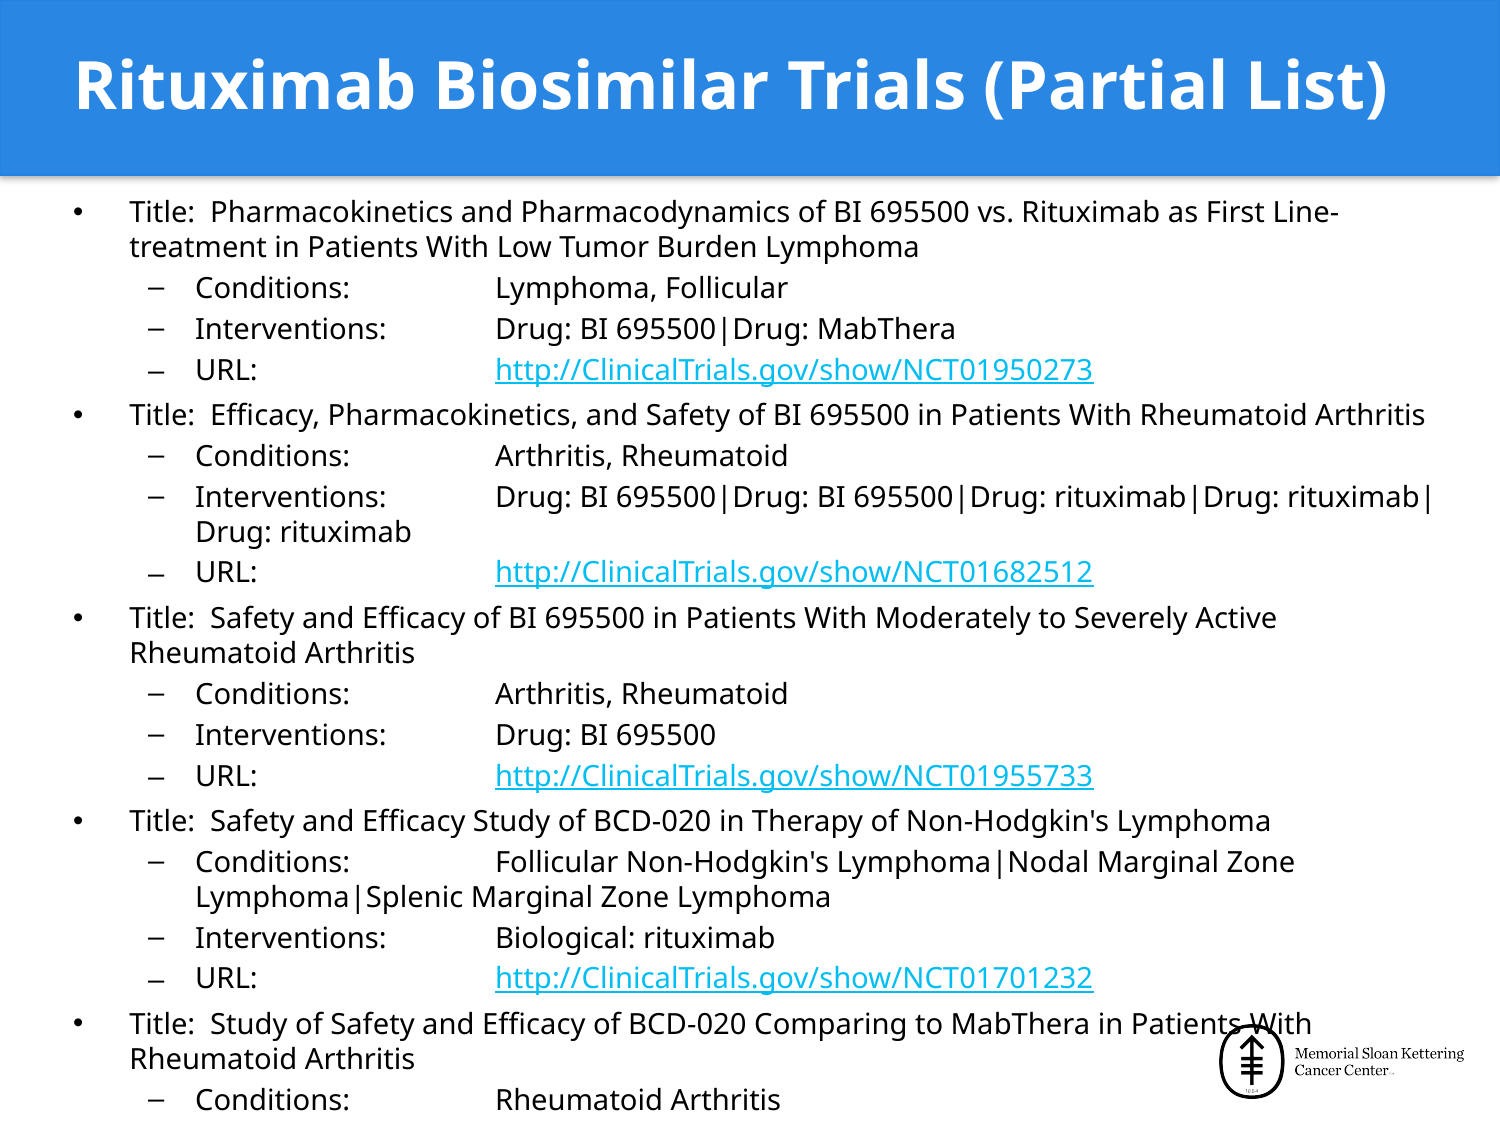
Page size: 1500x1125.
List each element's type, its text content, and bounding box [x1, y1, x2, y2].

title Rituximab Biosimilar Trials (Partial List) [58, 26, 1460, 139]
list Title: Pharmacokinetics and Pharmacodynamics of BI 695500 vs. Rituximab as First Line-treatment in Patients With Low Tumor Burden Lymphoma Conditions: Lymphoma, Follicular Interventions: Drug: BI 695500|Drug: MabThera URL: http://ClinicalTrials.gov/show/NCT01950273 Title: Efficacy, Pharmacokinetics, and Safety of BI 695500 in Patients With Rheumatoid Arthritis Conditions: Arthritis, Rheumatoid Interventions: Drug: BI 695500|Drug: BI 695500|Drug: rituximab|Drug: rituximab|Drug: rituximab URL: http://ClinicalTrials.gov/show/NCT01682512 Title: Safety and Efficacy of BI 695500 in Patients With Moderately to Severely Active Rheumatoid Arthritis Conditions: Arthritis, Rheumatoid Interventions: Drug: BI 695500 URL: http://ClinicalTrials.gov/show/NCT01955733 Title: Safety and Efficacy Study of BCD-020 in Therapy of Non-Hodgkin's Lymphoma Conditions: Follicular Non-Hodgkin's Lymphoma|Nodal Marginal Zone Lymphoma|Splenic Marginal Zone Lymphoma Interventions: Biological: rituximab URL: http://ClinicalTrials.gov/show/NCT01701232 Title: Study of Safety and Efficacy of BCD-020 Comparing to MabThera in Patients With Rheumatoid Arthritis Conditions: Rheumatoid Arthritis Interventions: Drug: Rituximab URL: http://ClinicalTrials.gov/show/NCT01759030 [58, 185, 1460, 988]
picture [1218, 1023, 1465, 1100]
